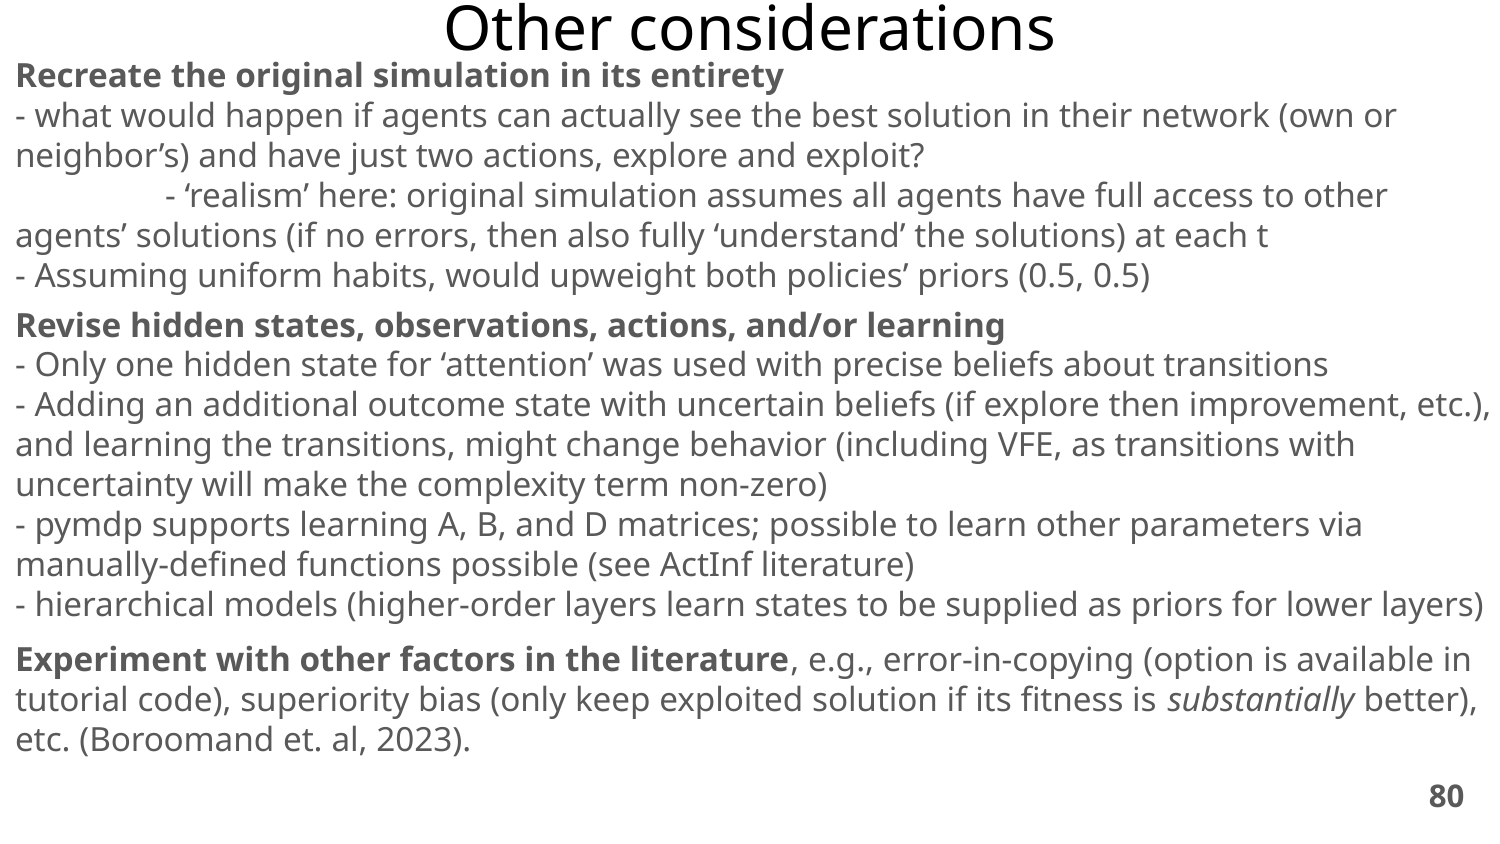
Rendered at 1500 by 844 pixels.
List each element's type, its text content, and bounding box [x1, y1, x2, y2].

text_box Recreate the original simulation in its entirety - what would happen if agents can actually see the best solution in their network (own or neighbor’s) and have just two actions, explore and exploit? - ‘realism’ here: original simulation assumes all agents have full access to other agents’ solutions (if no errors, then also fully ‘understand’ the solutions) at each t - Assuming uniform habits, would upweight both policies’ priors (0.5, 0.5) Revise hidden states, observations, actions, and/or learning - Only one hidden state for ‘attention’ was used with precise beliefs about transitions - Adding an additional outcome state with uncertain beliefs (if explore then improvement, etc.), and learning the transitions, might change behavior (including VFE, as transitions with uncertainty will make the complexity term non-zero) - pymdp supports learning A, B, and D matrices; possible to learn other parameters via manually-defined functions possible (see ActInf literature) - hierarchical models (higher-order layers learn states to be supplied as priors for lower layers) Experiment with other factors in the literature, e.g., error-in-copying (option is available in tutorial code), superiority bias (only keep exploited solution if its fitness is substantially better), etc. (Boroomand et. al, 2023). [0, 39, 1500, 773]
slide_number ‹#› [1389, 764, 1480, 830]
title Other considerations [26, 0, 1474, 39]
